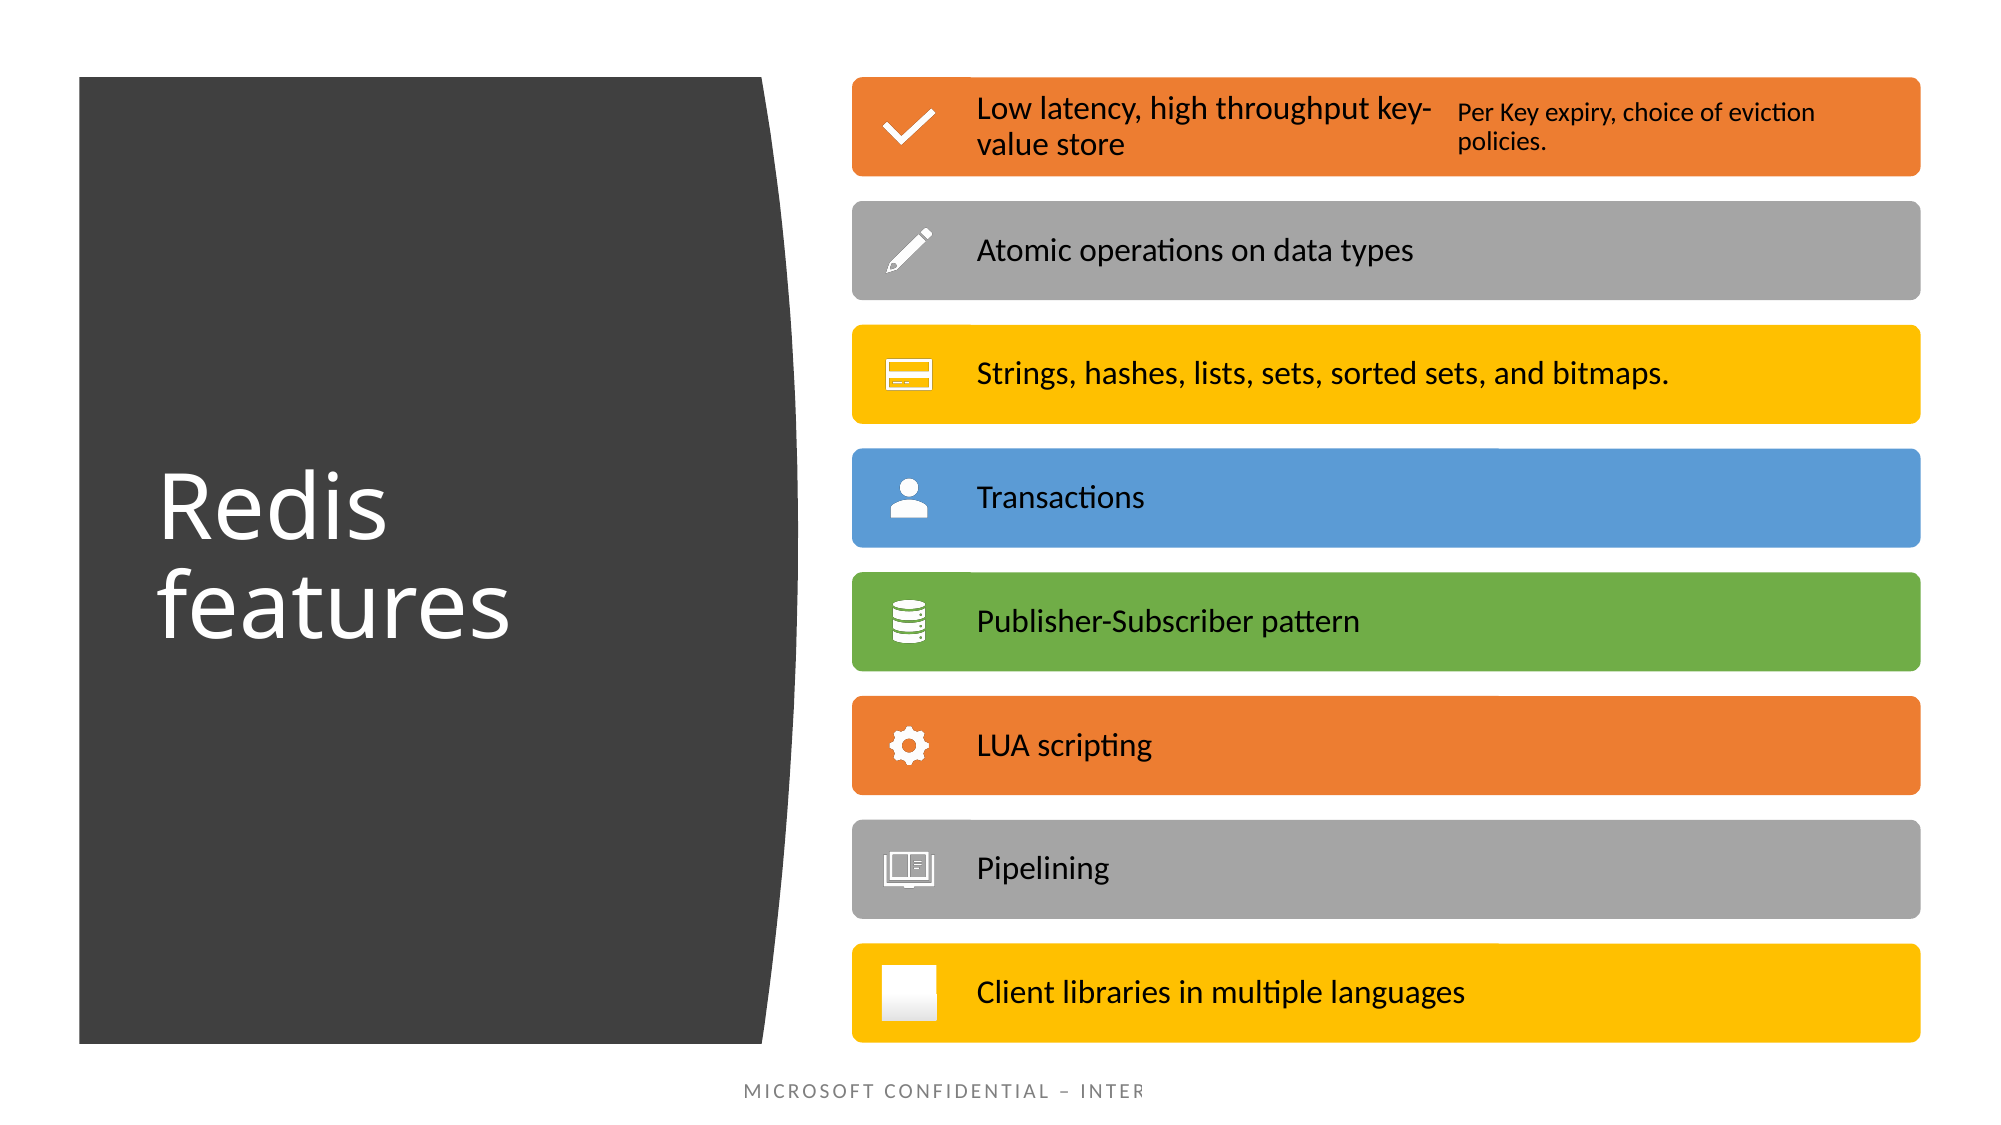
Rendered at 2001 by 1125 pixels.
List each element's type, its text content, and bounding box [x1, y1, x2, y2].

title Redis features [141, 166, 702, 953]
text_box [852, 77, 1921, 1043]
text_box [78, 76, 800, 1045]
